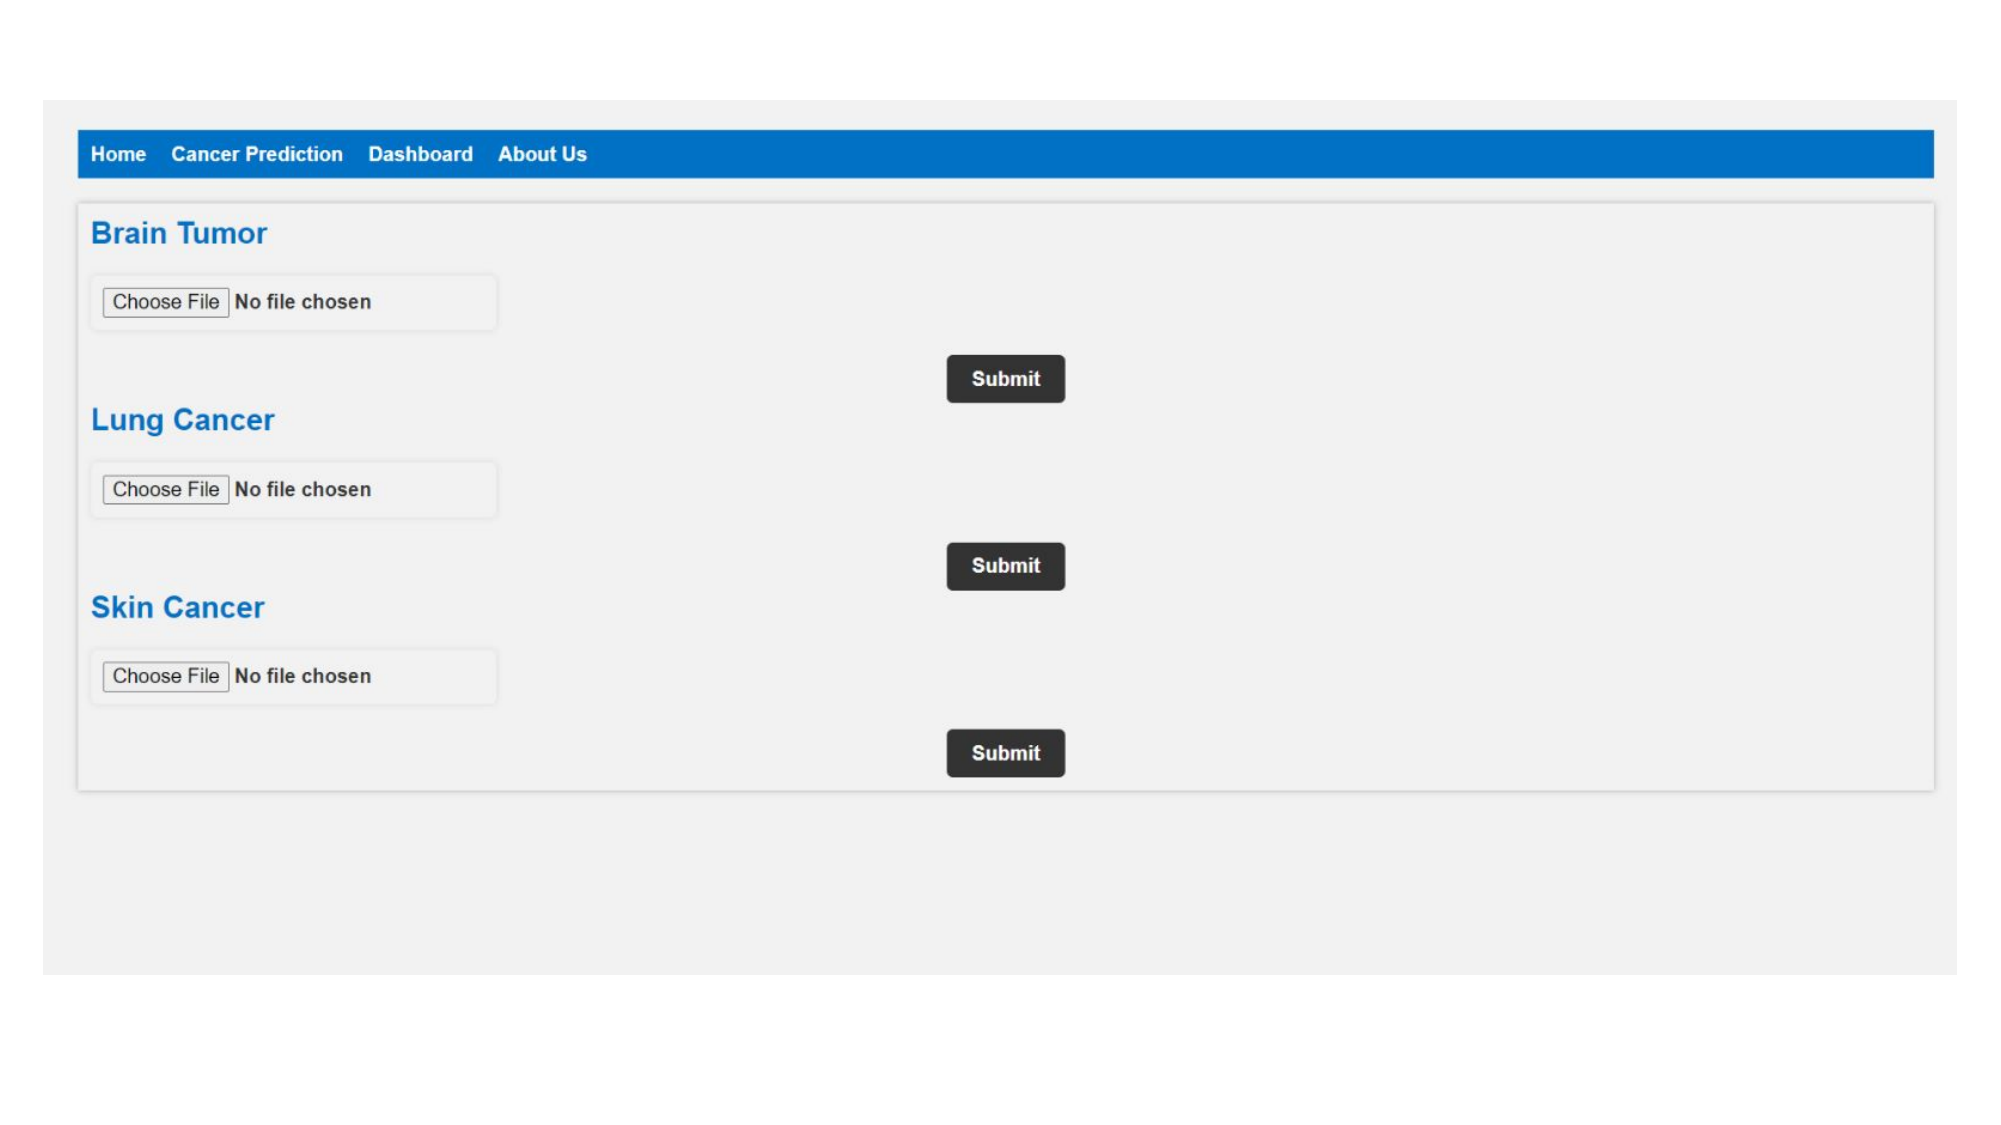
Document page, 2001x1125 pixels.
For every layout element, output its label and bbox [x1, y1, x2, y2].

list [43, 100, 1957, 975]
